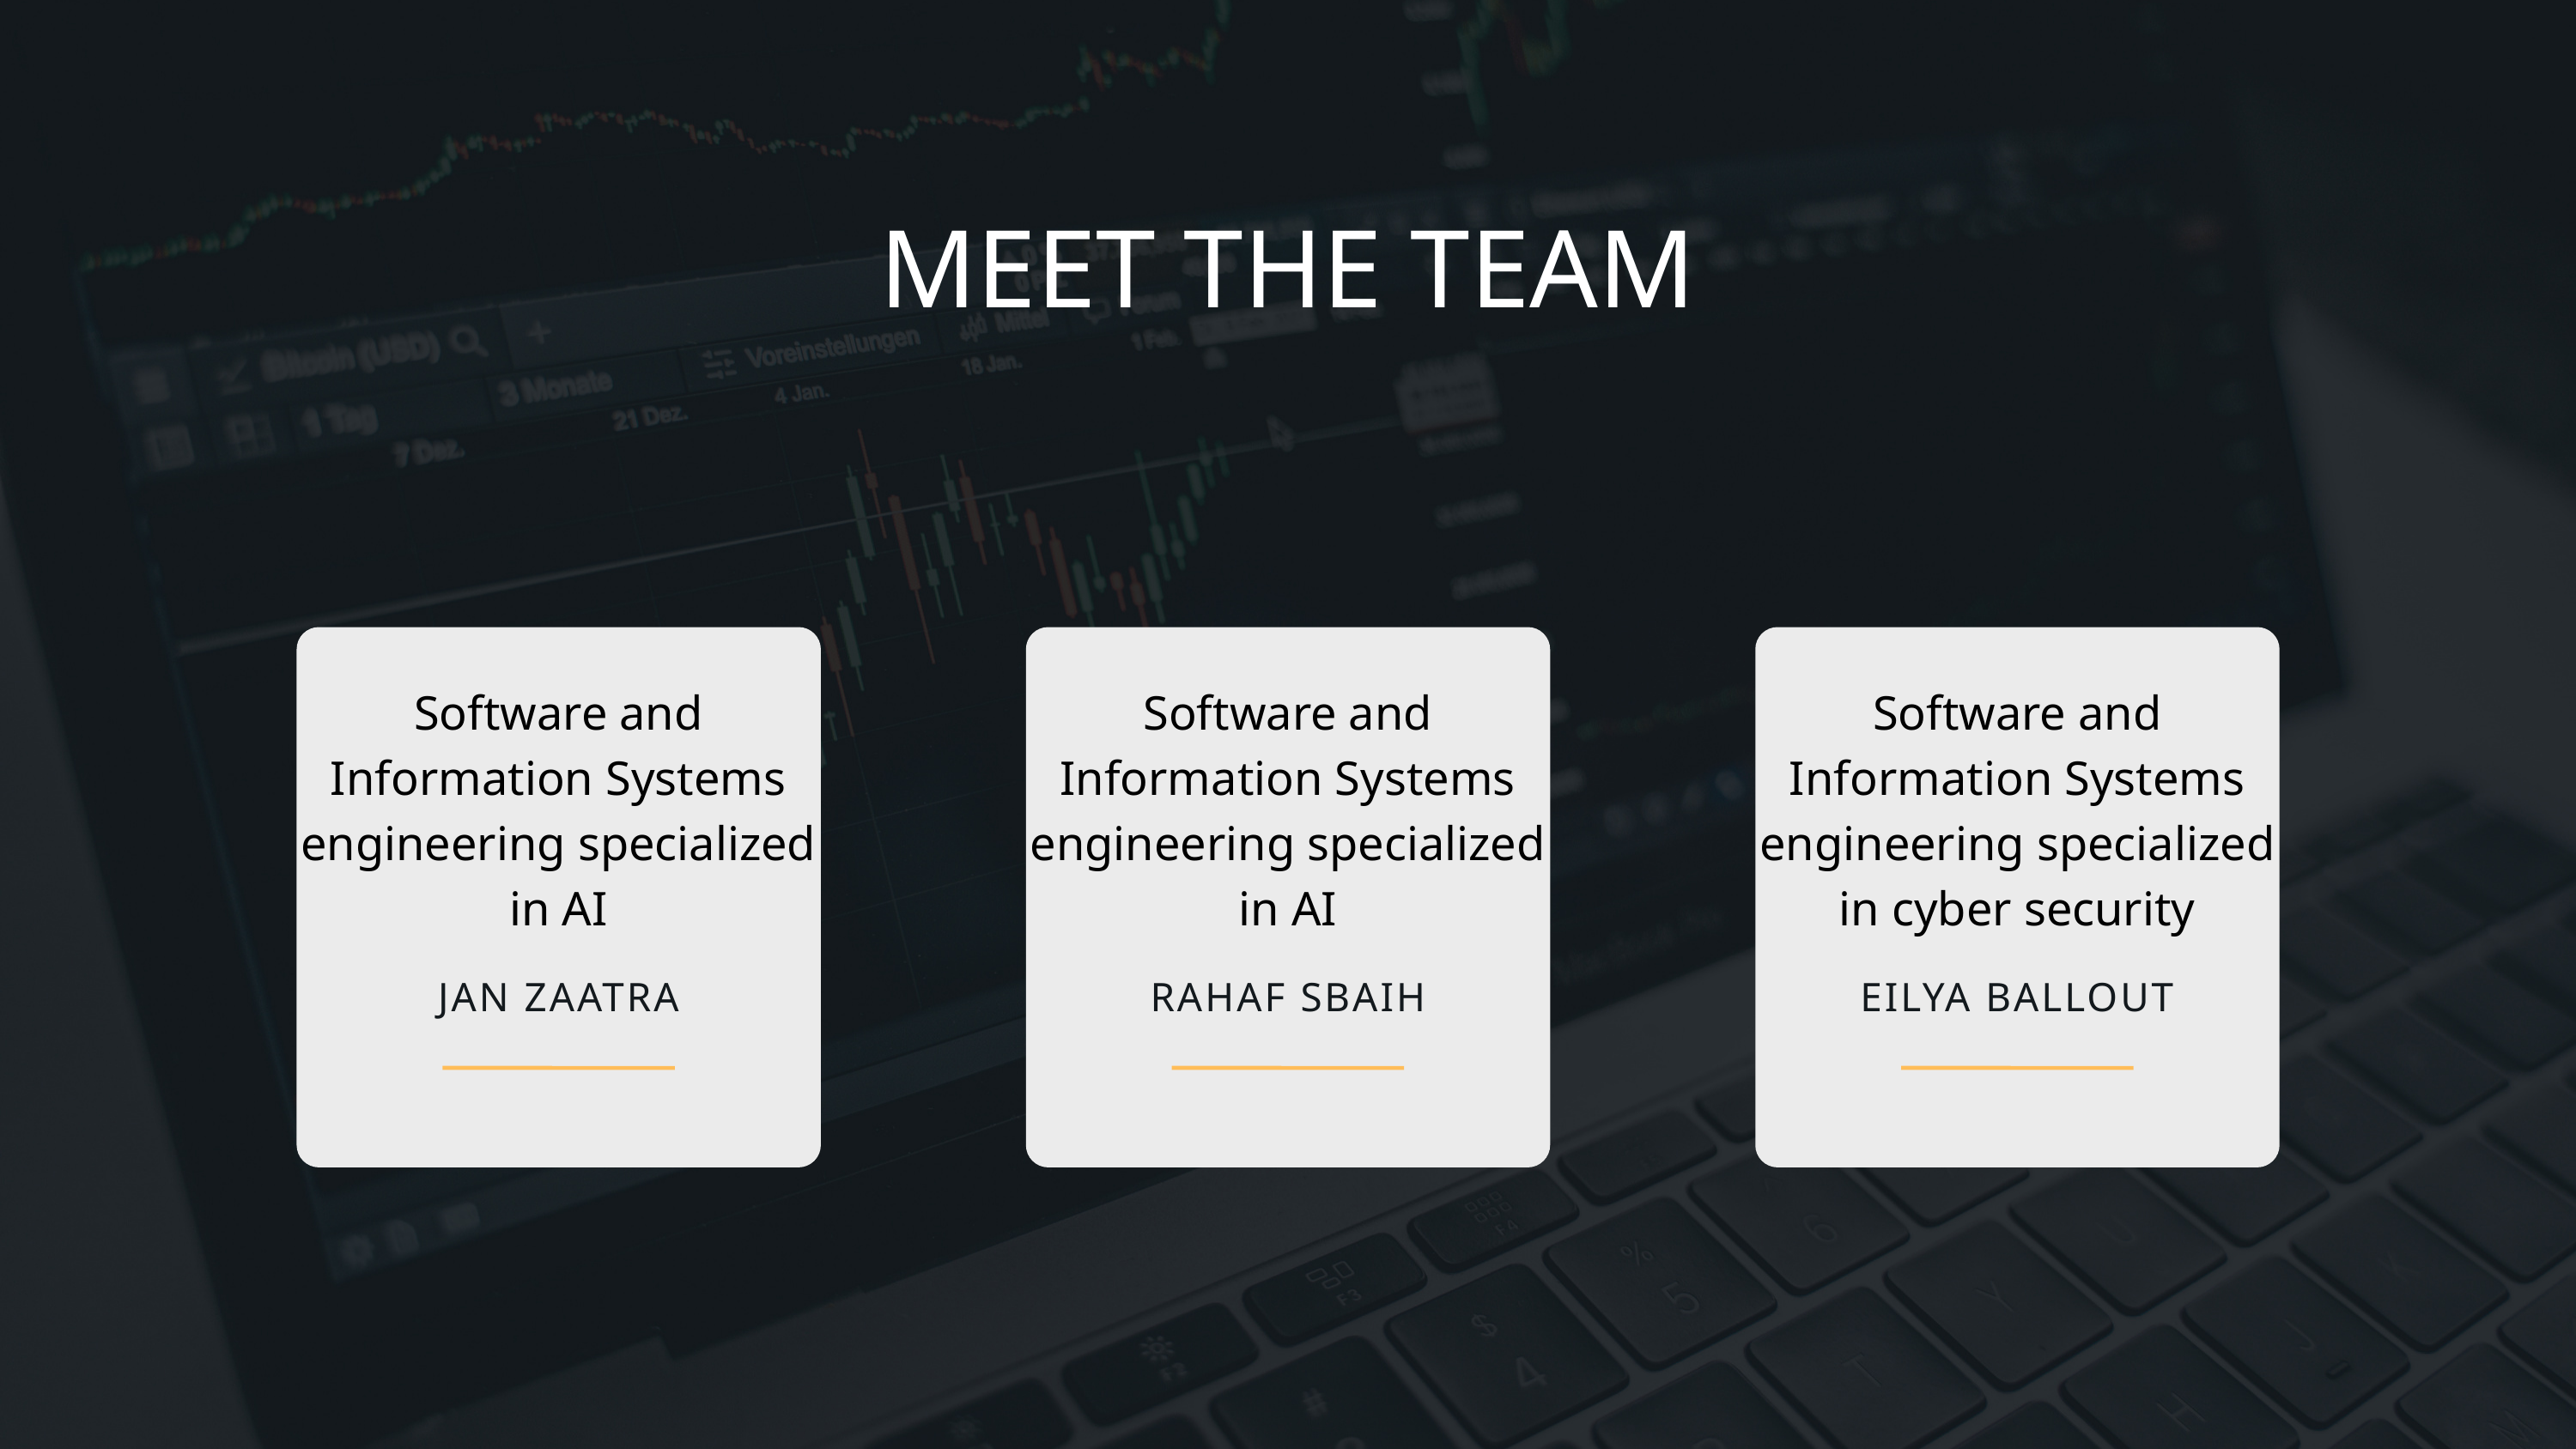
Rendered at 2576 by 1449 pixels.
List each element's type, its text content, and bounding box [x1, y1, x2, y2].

text_box [0, 0, 2576, 1449]
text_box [1025, 627, 1551, 1168]
text_box MEET THE TEAM [619, 184, 1957, 330]
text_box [1754, 627, 2280, 1168]
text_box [296, 627, 822, 1168]
